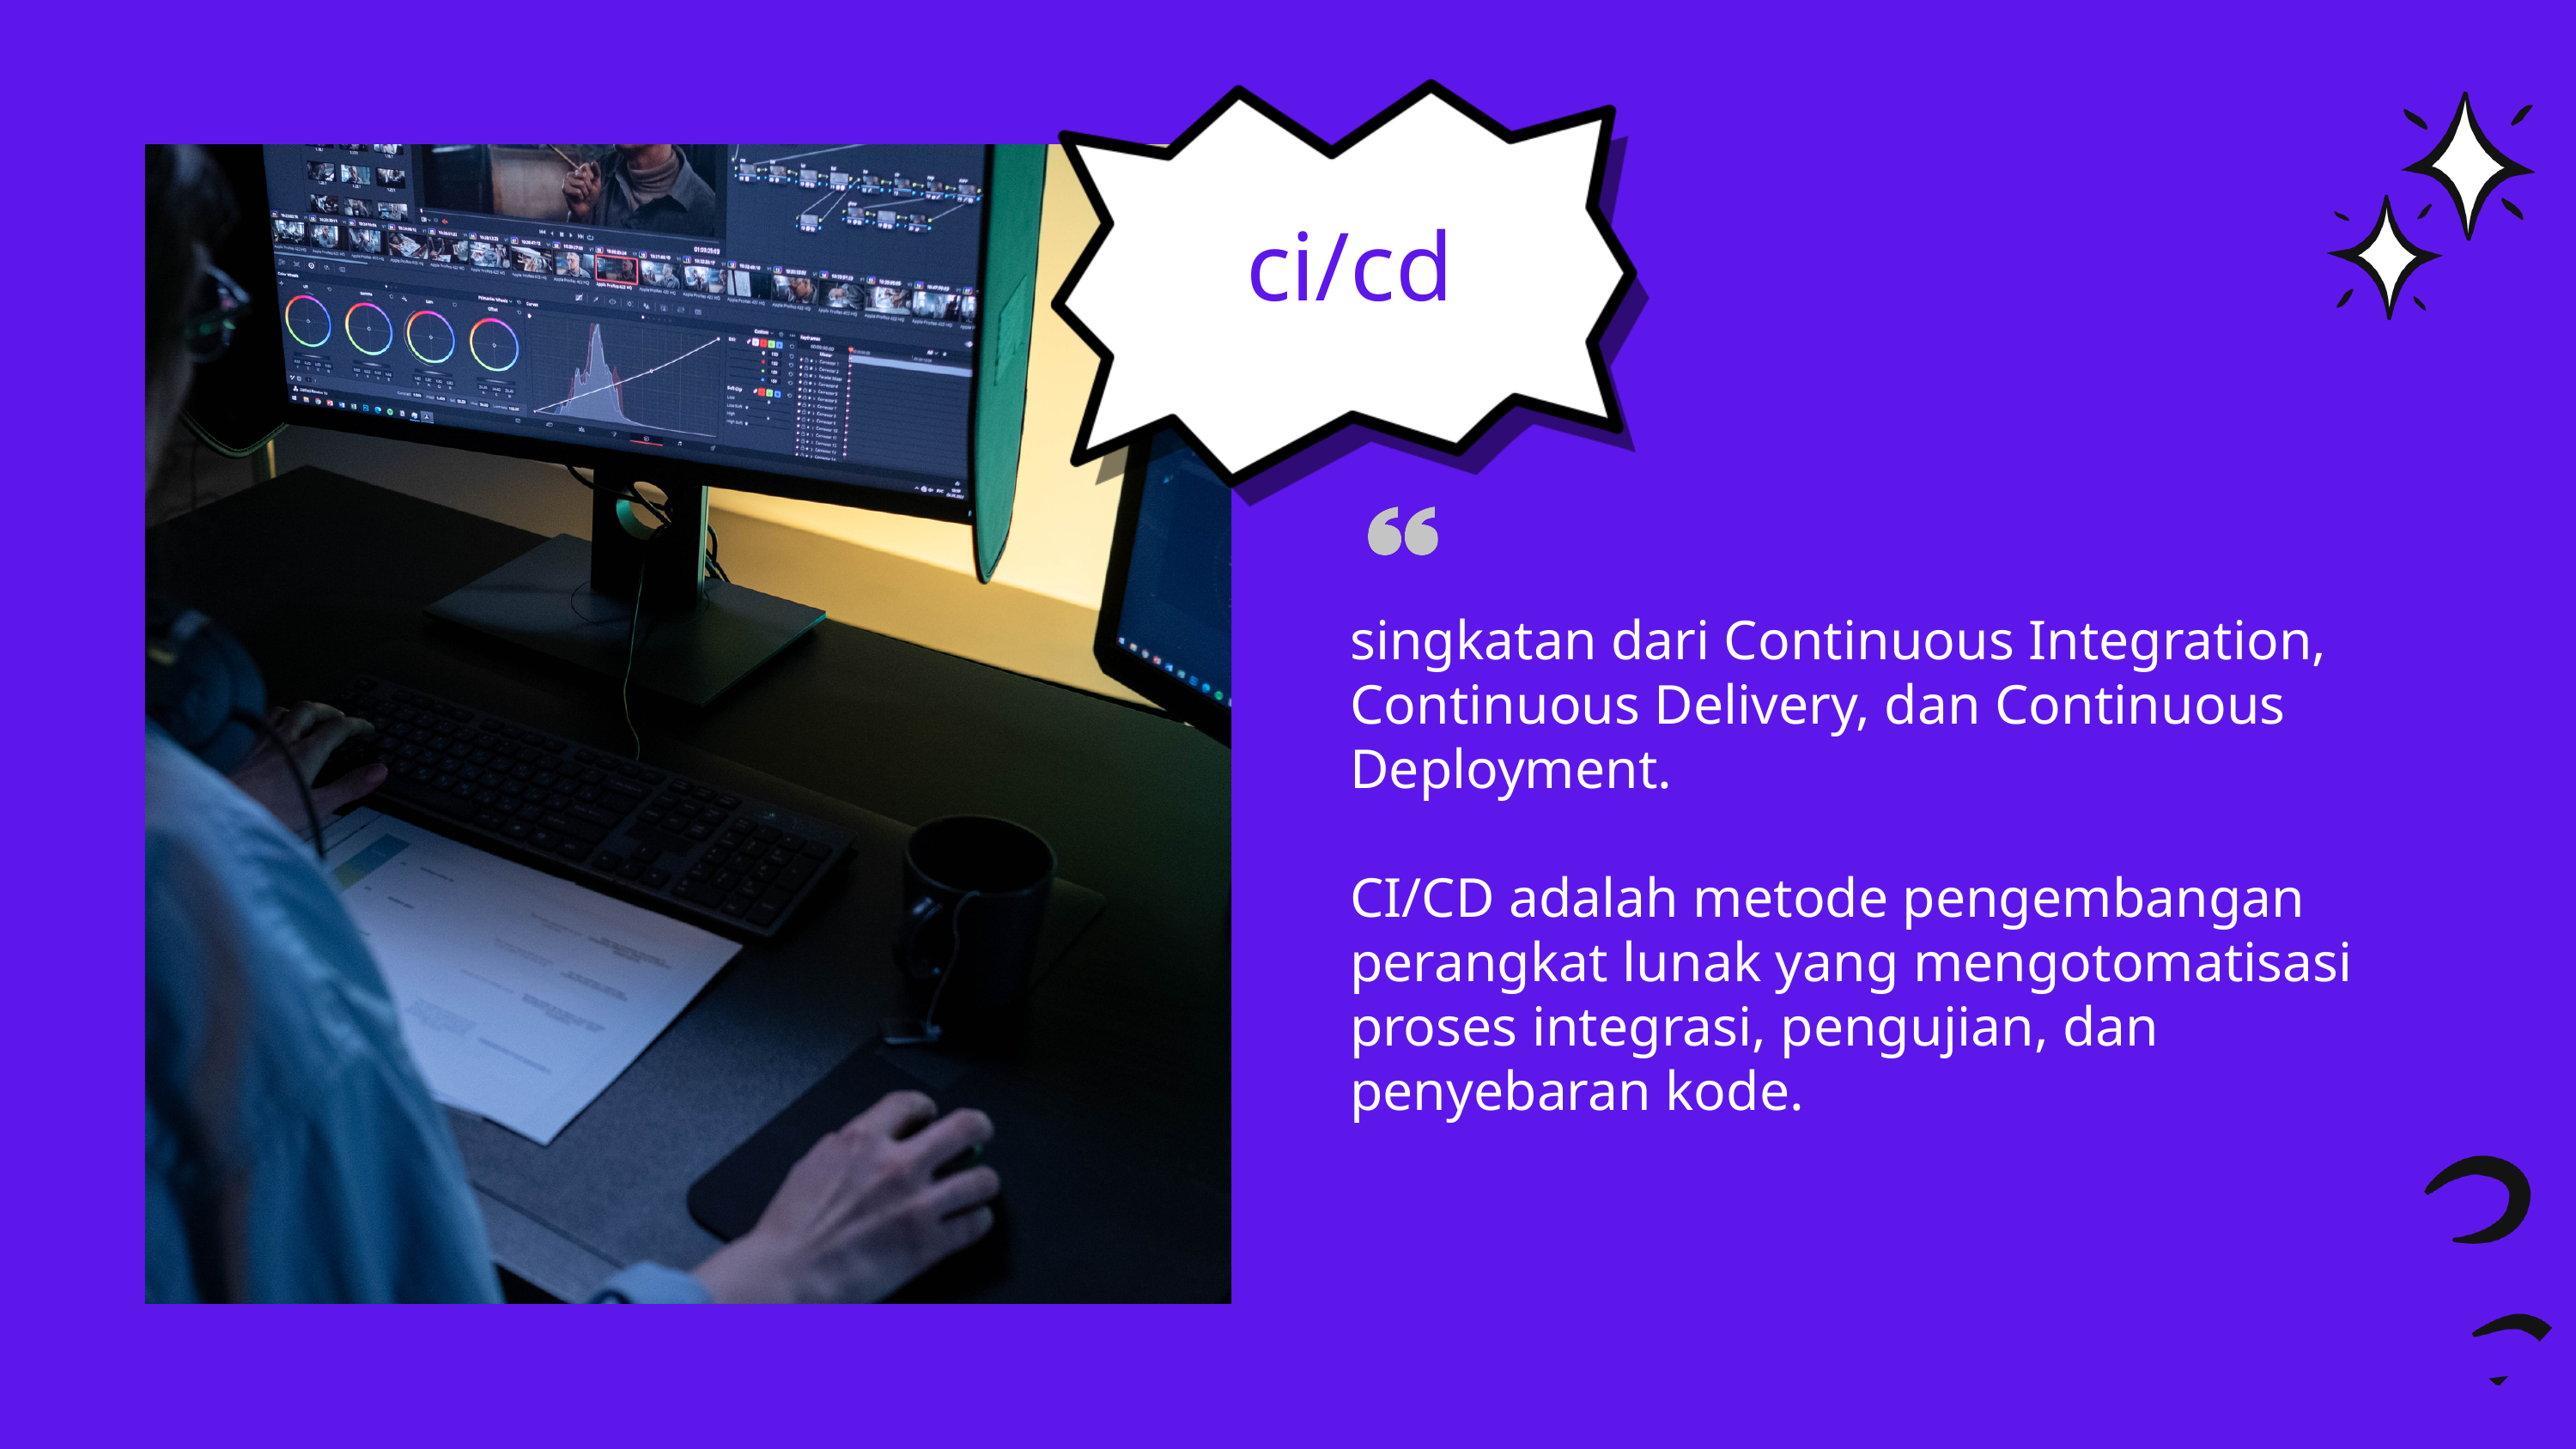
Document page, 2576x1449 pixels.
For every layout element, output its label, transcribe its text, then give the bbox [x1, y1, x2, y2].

text_box [1368, 507, 1438, 555]
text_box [144, 144, 1232, 1304]
text_box singkatan dari Continuous Integration, Continuous Delivery, dan Continuous Deployment. CI/CD adalah metode pengembangan perangkat lunak yang mengotomatisasi proses integrasi, pengujian, dan penyebaran kode. [1350, 605, 2464, 1121]
text_box ci/cd [1236, 206, 1523, 320]
text_box [2326, 91, 2536, 320]
text_box [1050, 79, 1649, 507]
text_box [2335, 1064, 2576, 1387]
